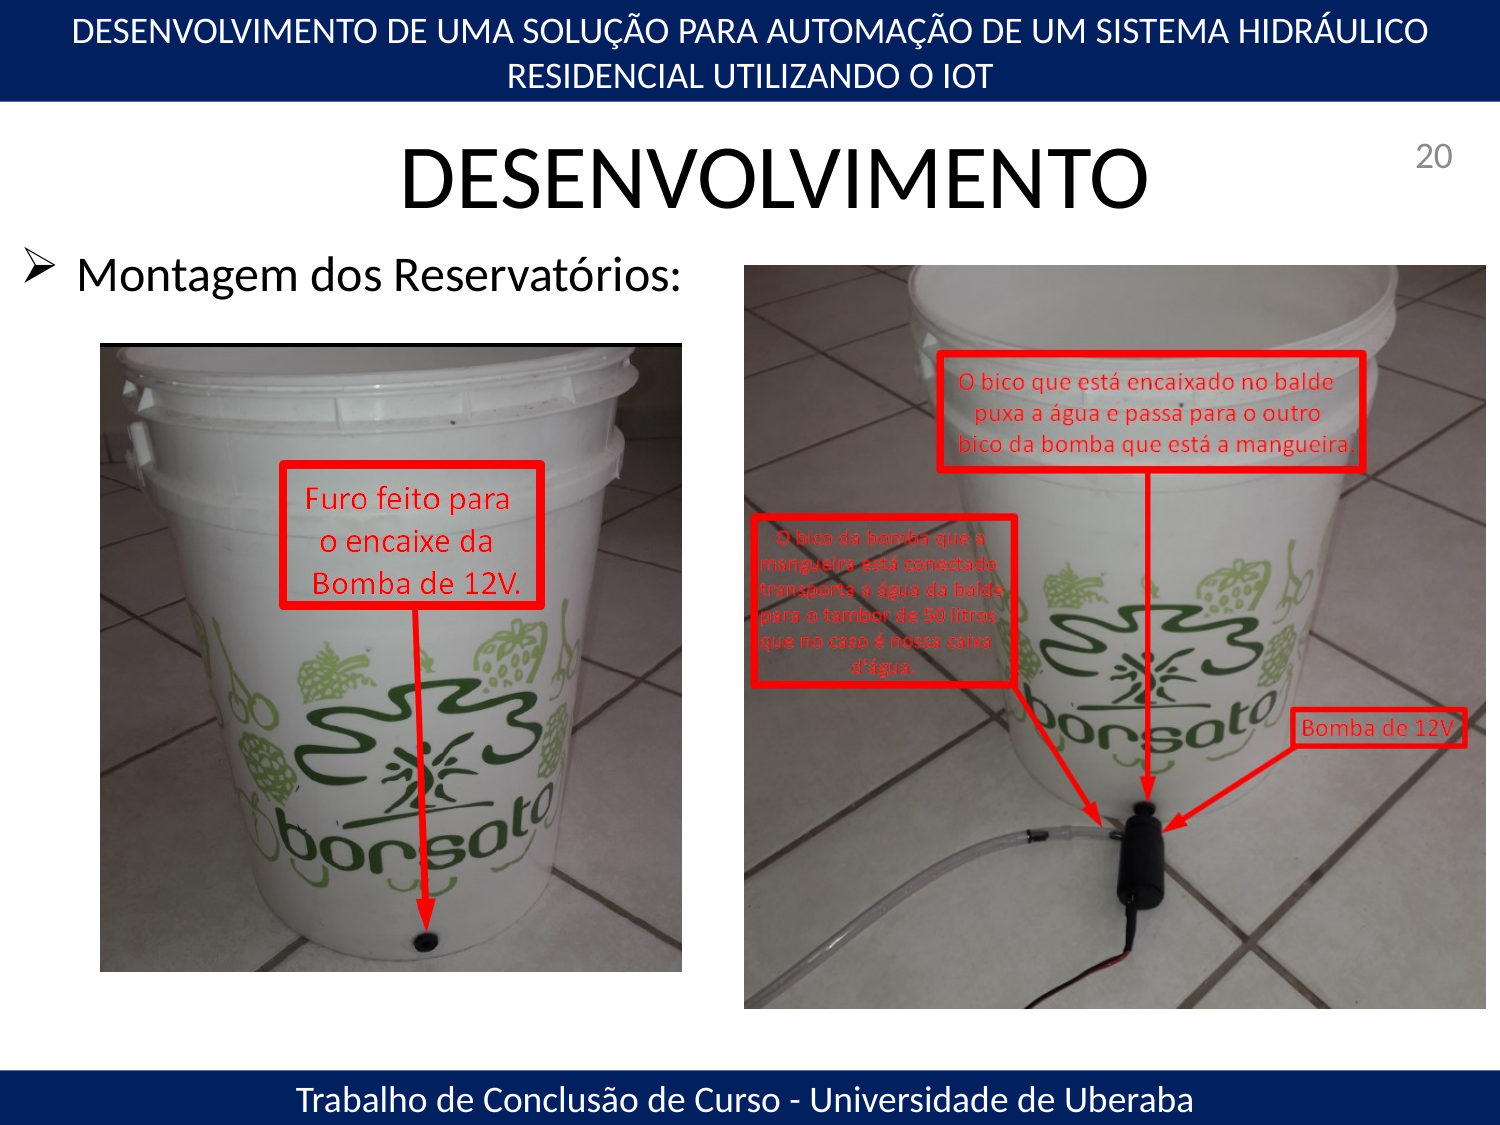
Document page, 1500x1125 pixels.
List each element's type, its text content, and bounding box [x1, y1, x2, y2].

slide_number 20 [1117, 123, 1468, 184]
text_box DESENVOLVIMENTO DE UMA SOLUÇÃO PARA AUTOMAÇÃO DE UM SISTEMA HIDRÁULICO RESIDENCIAL UTILIZANDO O IOT [0, 0, 1500, 104]
picture [100, 343, 682, 972]
picture [744, 265, 1486, 1009]
text_box Trabalho de Conclusão de Curso - Universidade de Uberaba [0, 1068, 1500, 1125]
text_box Montagem dos Reservatórios: [5, 234, 1258, 309]
title DESENVOLVIMENTO [100, 104, 1451, 264]
